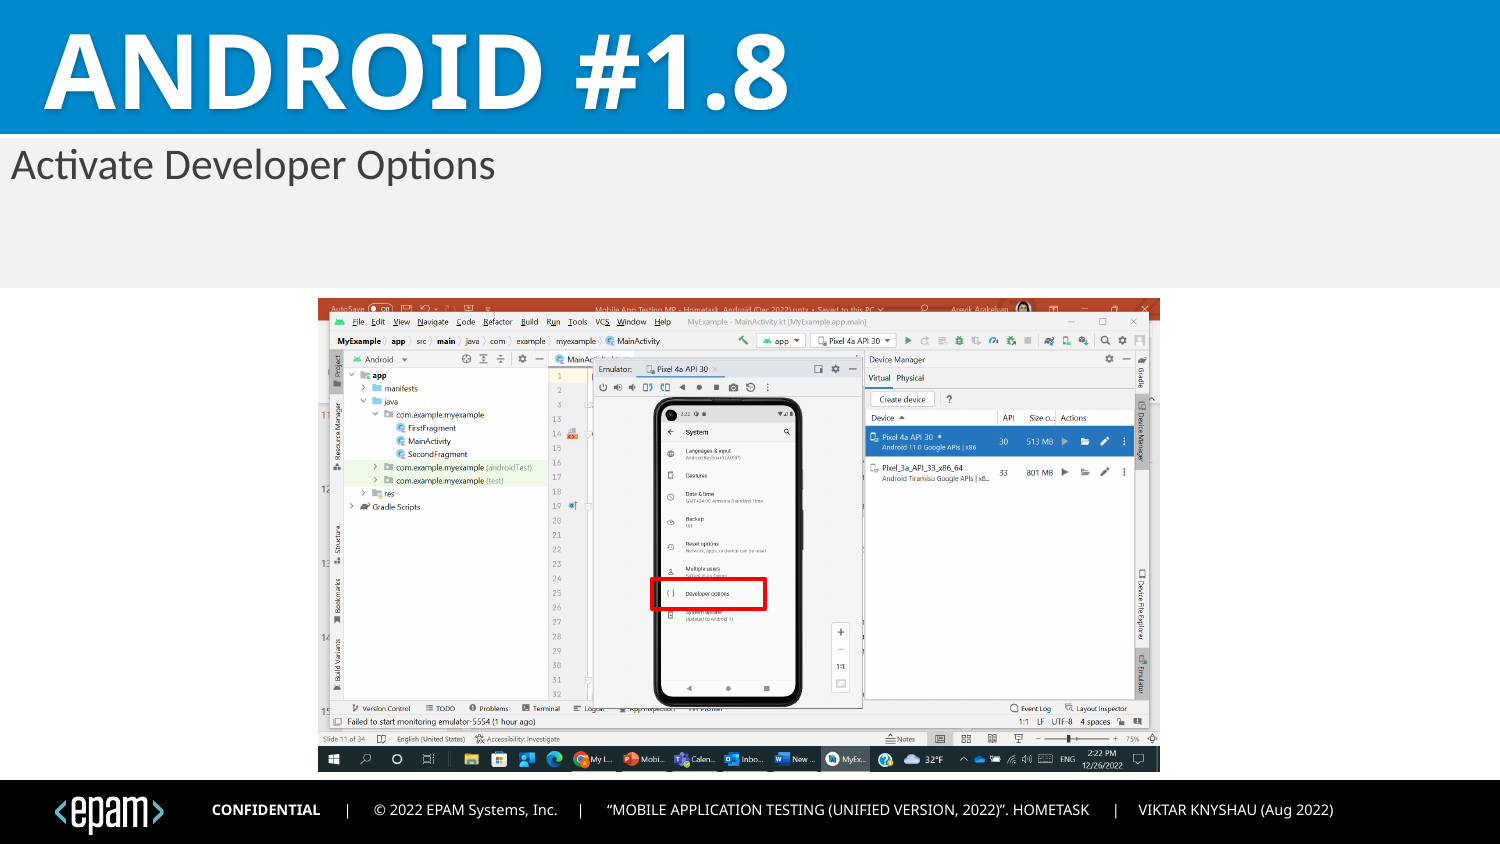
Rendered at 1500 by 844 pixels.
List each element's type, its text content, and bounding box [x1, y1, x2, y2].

picture [317, 297, 1160, 772]
picture [0, 780, 1500, 844]
list ANDROID #1.8 [0, 0, 1500, 136]
list Activate Developer Options [0, 136, 1500, 288]
